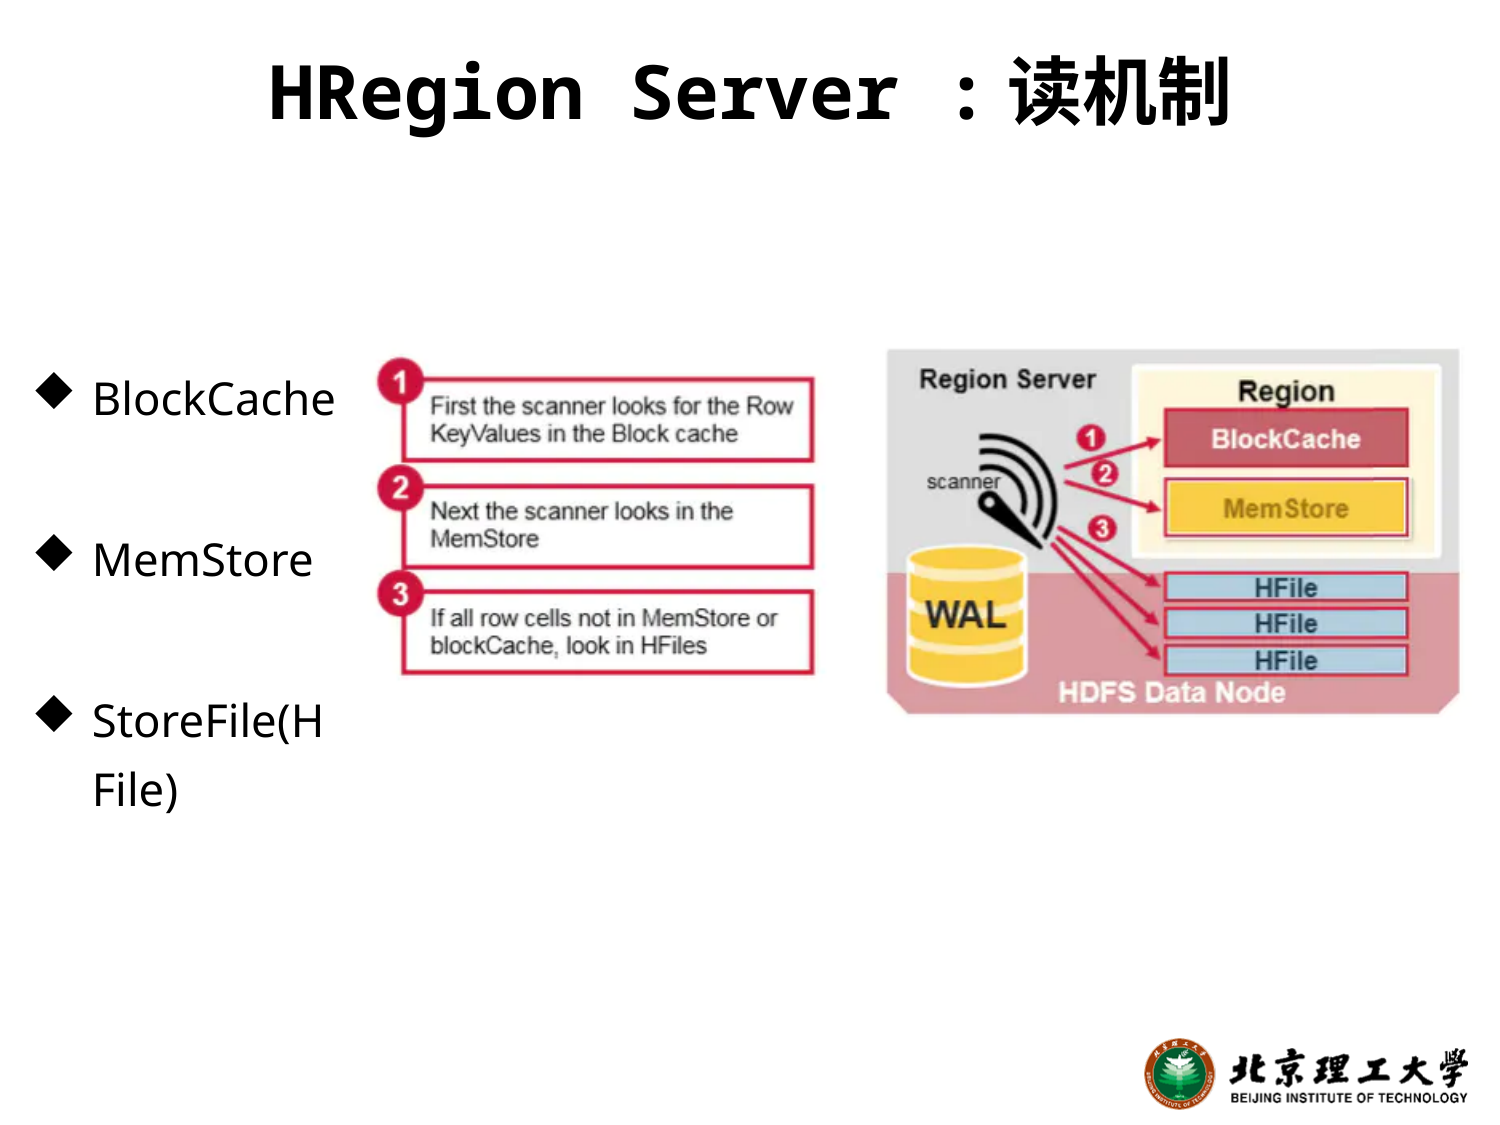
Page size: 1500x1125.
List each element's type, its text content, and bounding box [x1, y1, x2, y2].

title HRegion Server :读机制 [76, 17, 1425, 163]
picture [352, 321, 1500, 748]
picture [1144, 1038, 1468, 1110]
list BlockCache MemStore StoreFile(HFile) [16, 348, 353, 884]
